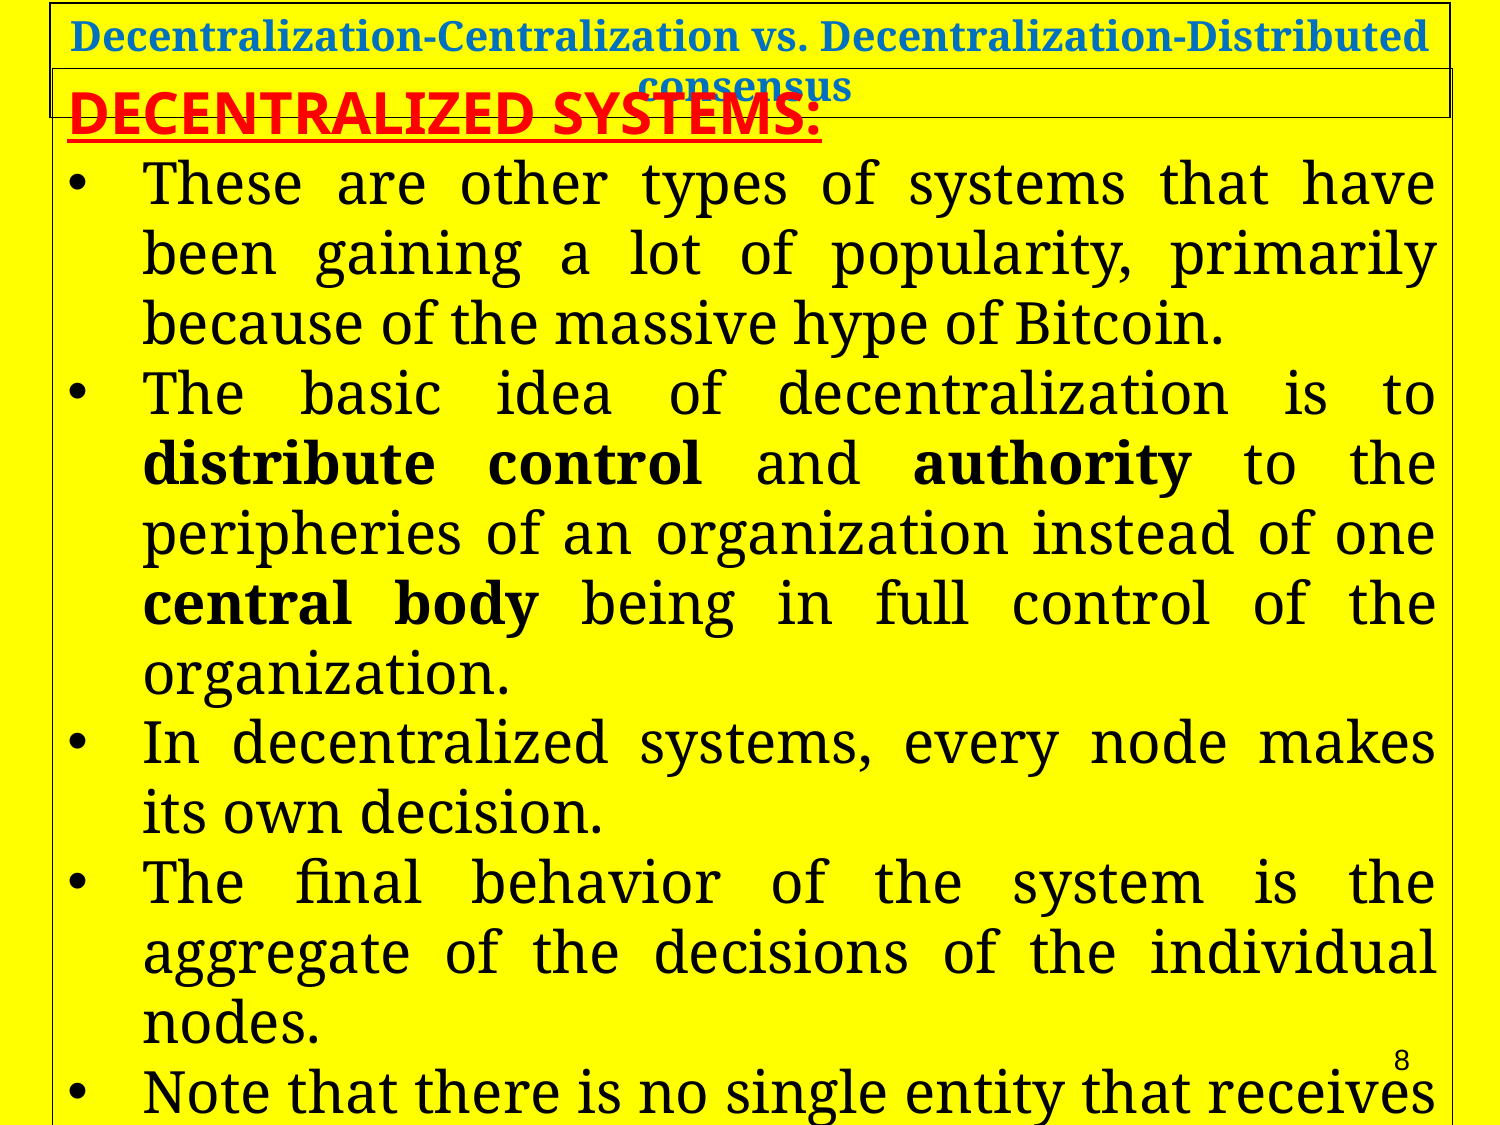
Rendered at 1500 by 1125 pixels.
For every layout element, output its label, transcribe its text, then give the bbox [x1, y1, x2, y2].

text_box DECENTRALIZED SYSTEMS: These are other types of systems that have been gaining a lot of popularity, primarily because of the massive hype of Bitcoin. The basic idea of decentralization is to distribute control and authority to the peripheries of an organization instead of one central body being in full control of the organization. In decentralized systems, every node makes its own decision. The final behavior of the system is the aggregate of the decisions of the individual nodes. Note that there is no single entity that receives and responds to the request. [52, 68, 1453, 1125]
text_box Decentralization-Centralization vs. Decentralization-Distributed consensus [50, 2, 1450, 118]
